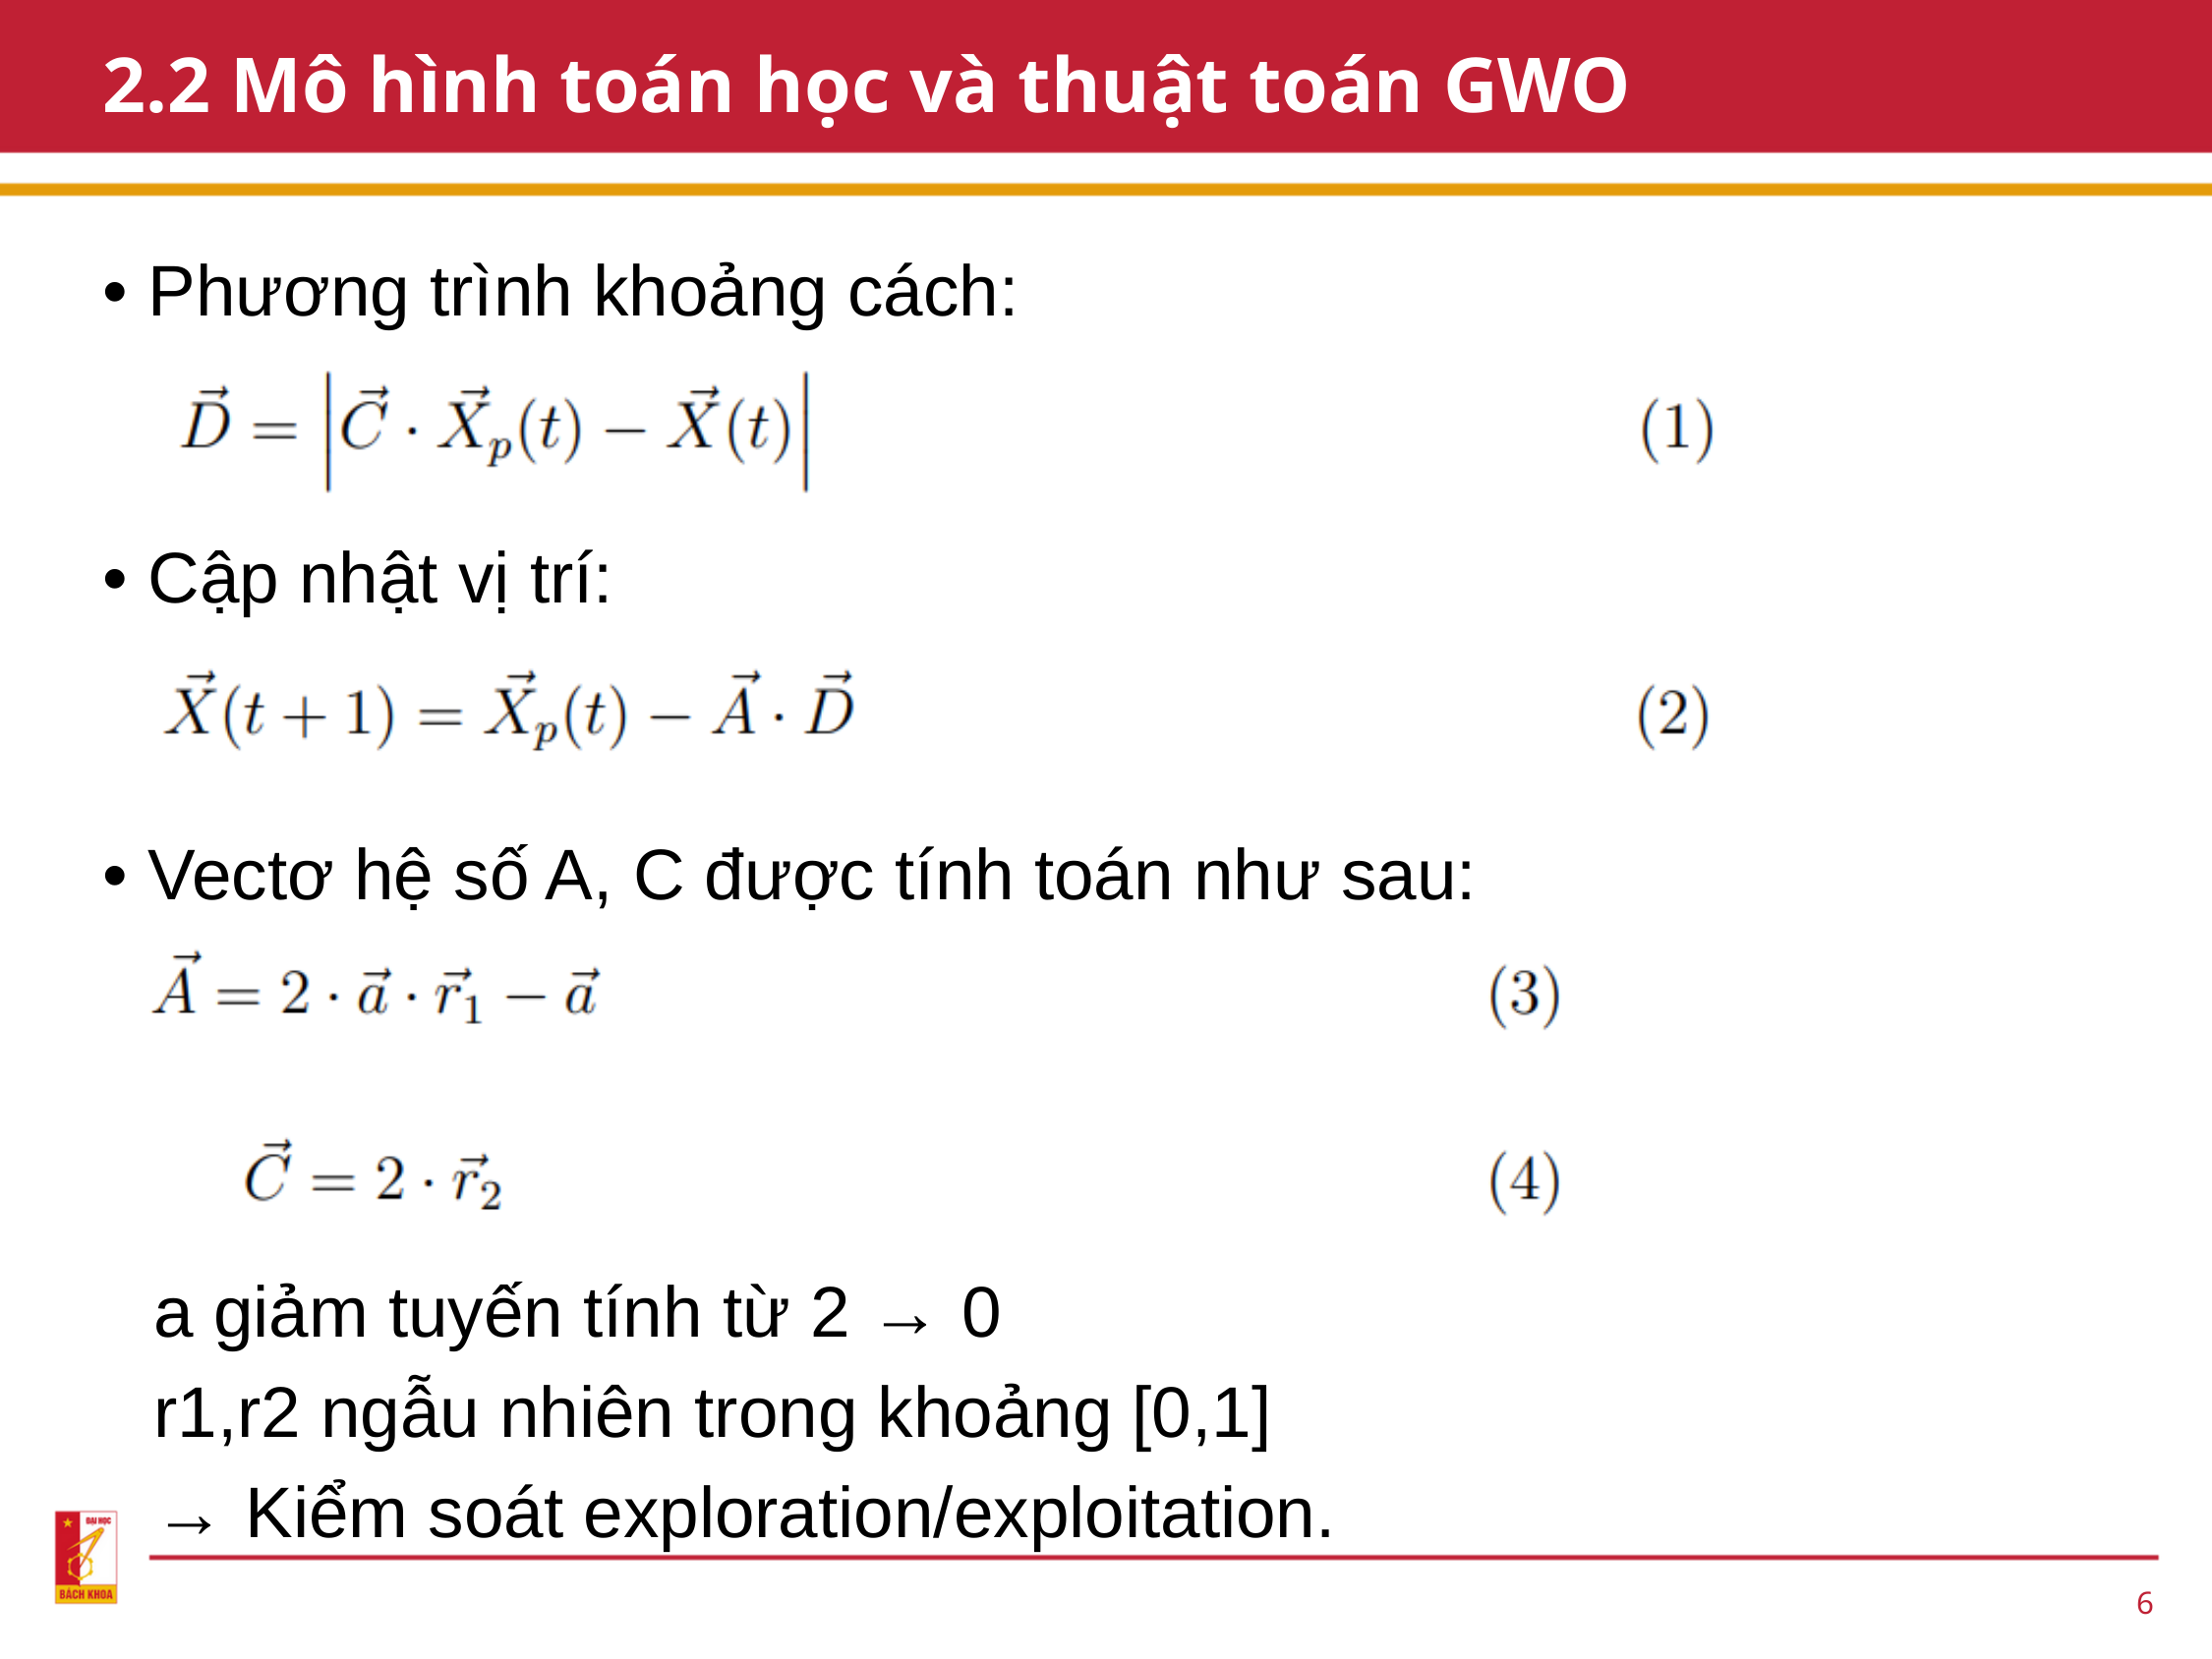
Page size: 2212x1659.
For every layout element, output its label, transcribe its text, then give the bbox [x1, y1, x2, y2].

text_box [0, 0, 2212, 1659]
text_box [102, 915, 1646, 1265]
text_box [102, 528, 2073, 807]
text_box 2.2 Mô hình toán học và thuật toán GWO [102, 22, 2124, 128]
text_box 6 [2135, 1577, 2155, 1621]
text_box a giảm tuyến tính từ 2 → 0 r1,r2 ngẫu nhiên trong khoảng [0,1] → Kiểm soát exploration/exploitation. [153, 1250, 2124, 1553]
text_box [102, 241, 2073, 526]
text_box • Vectơ hệ số A, C được tính toán như sau: [102, 816, 2073, 915]
